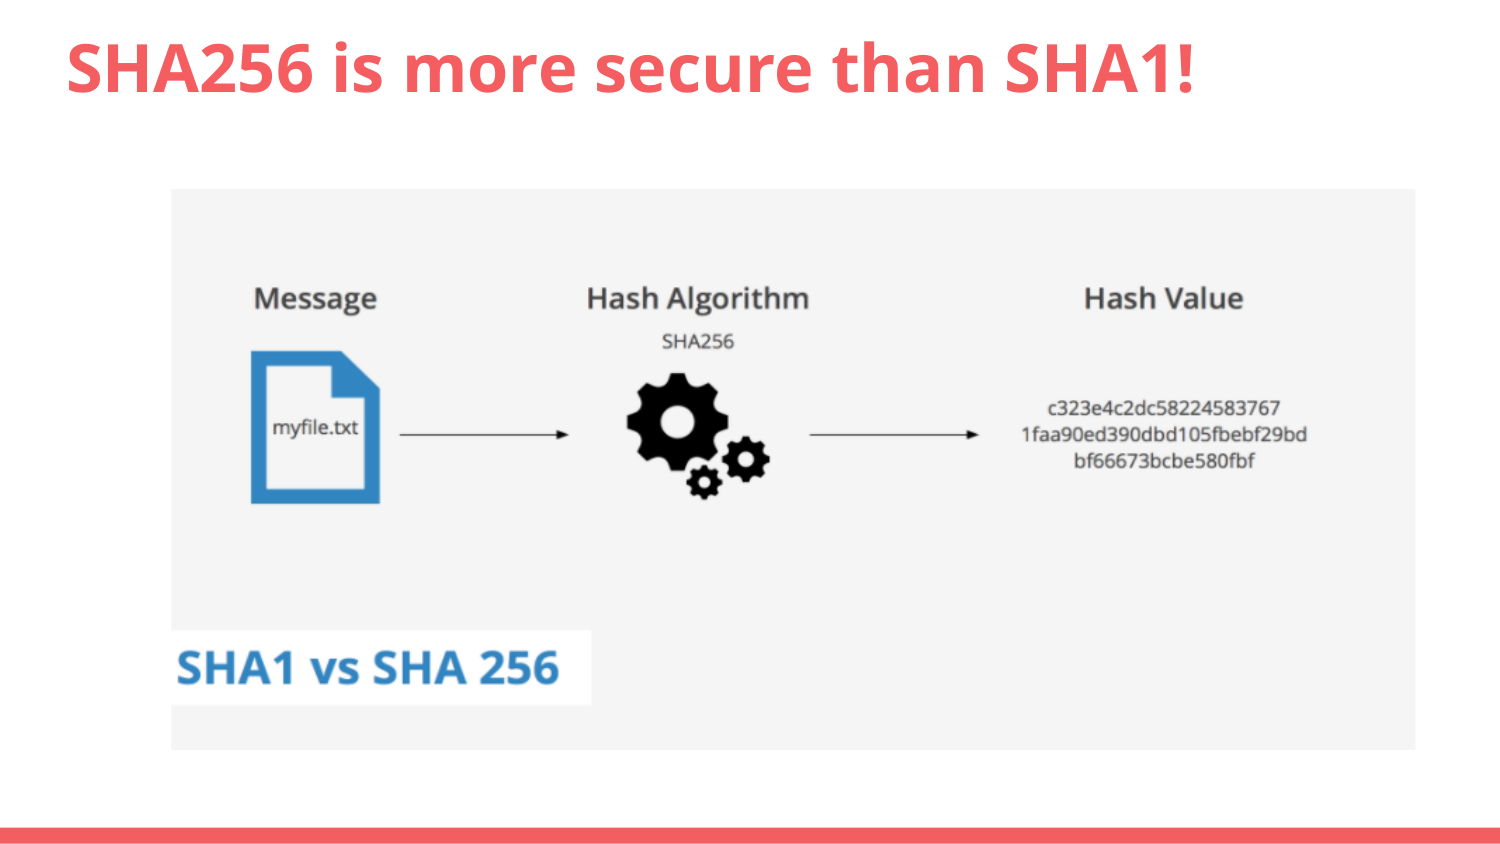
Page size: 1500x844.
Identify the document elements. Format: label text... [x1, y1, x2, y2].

title SHA256 is more secure than SHA1! [51, 11, 1449, 114]
picture [171, 188, 1416, 750]
